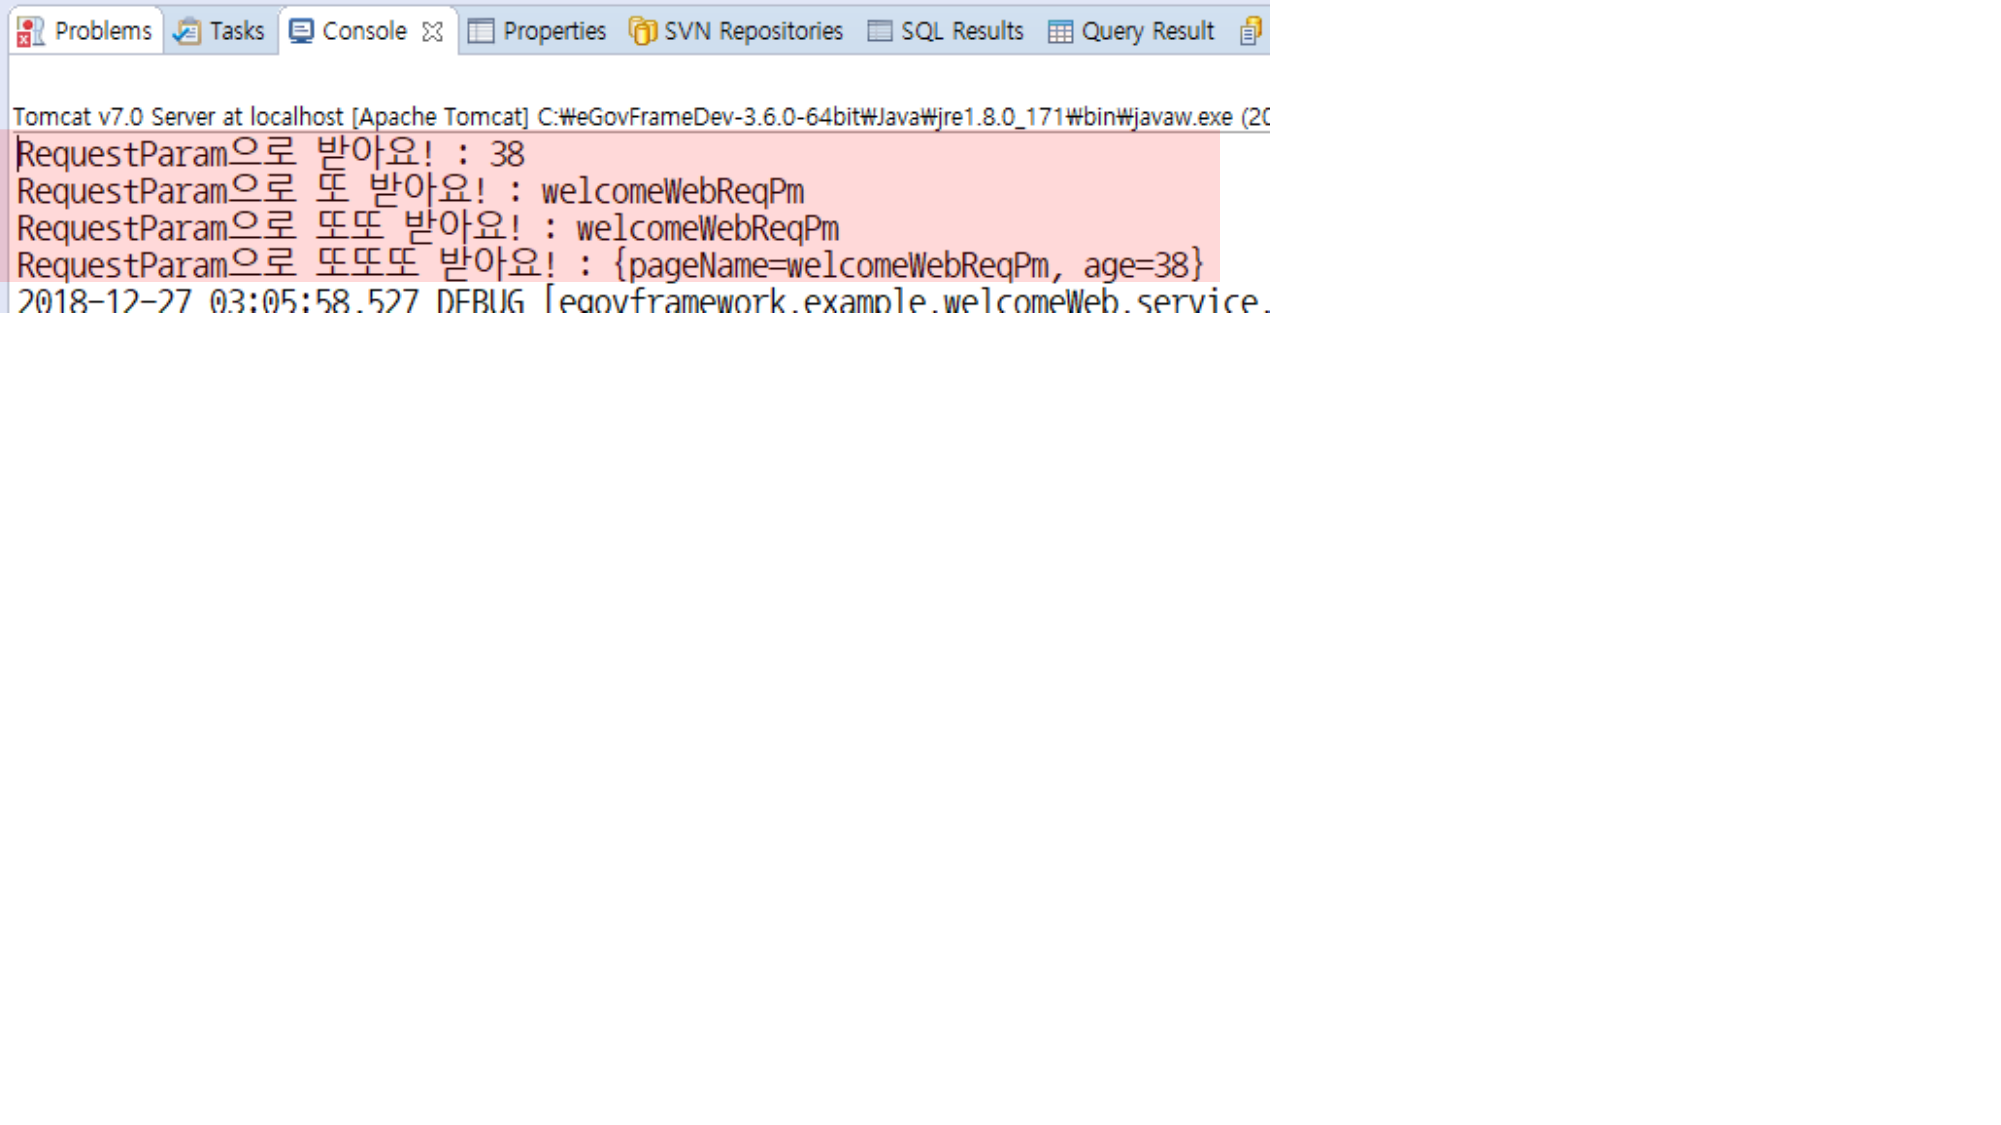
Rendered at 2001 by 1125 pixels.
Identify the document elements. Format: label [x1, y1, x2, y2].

picture [0, 0, 1270, 313]
